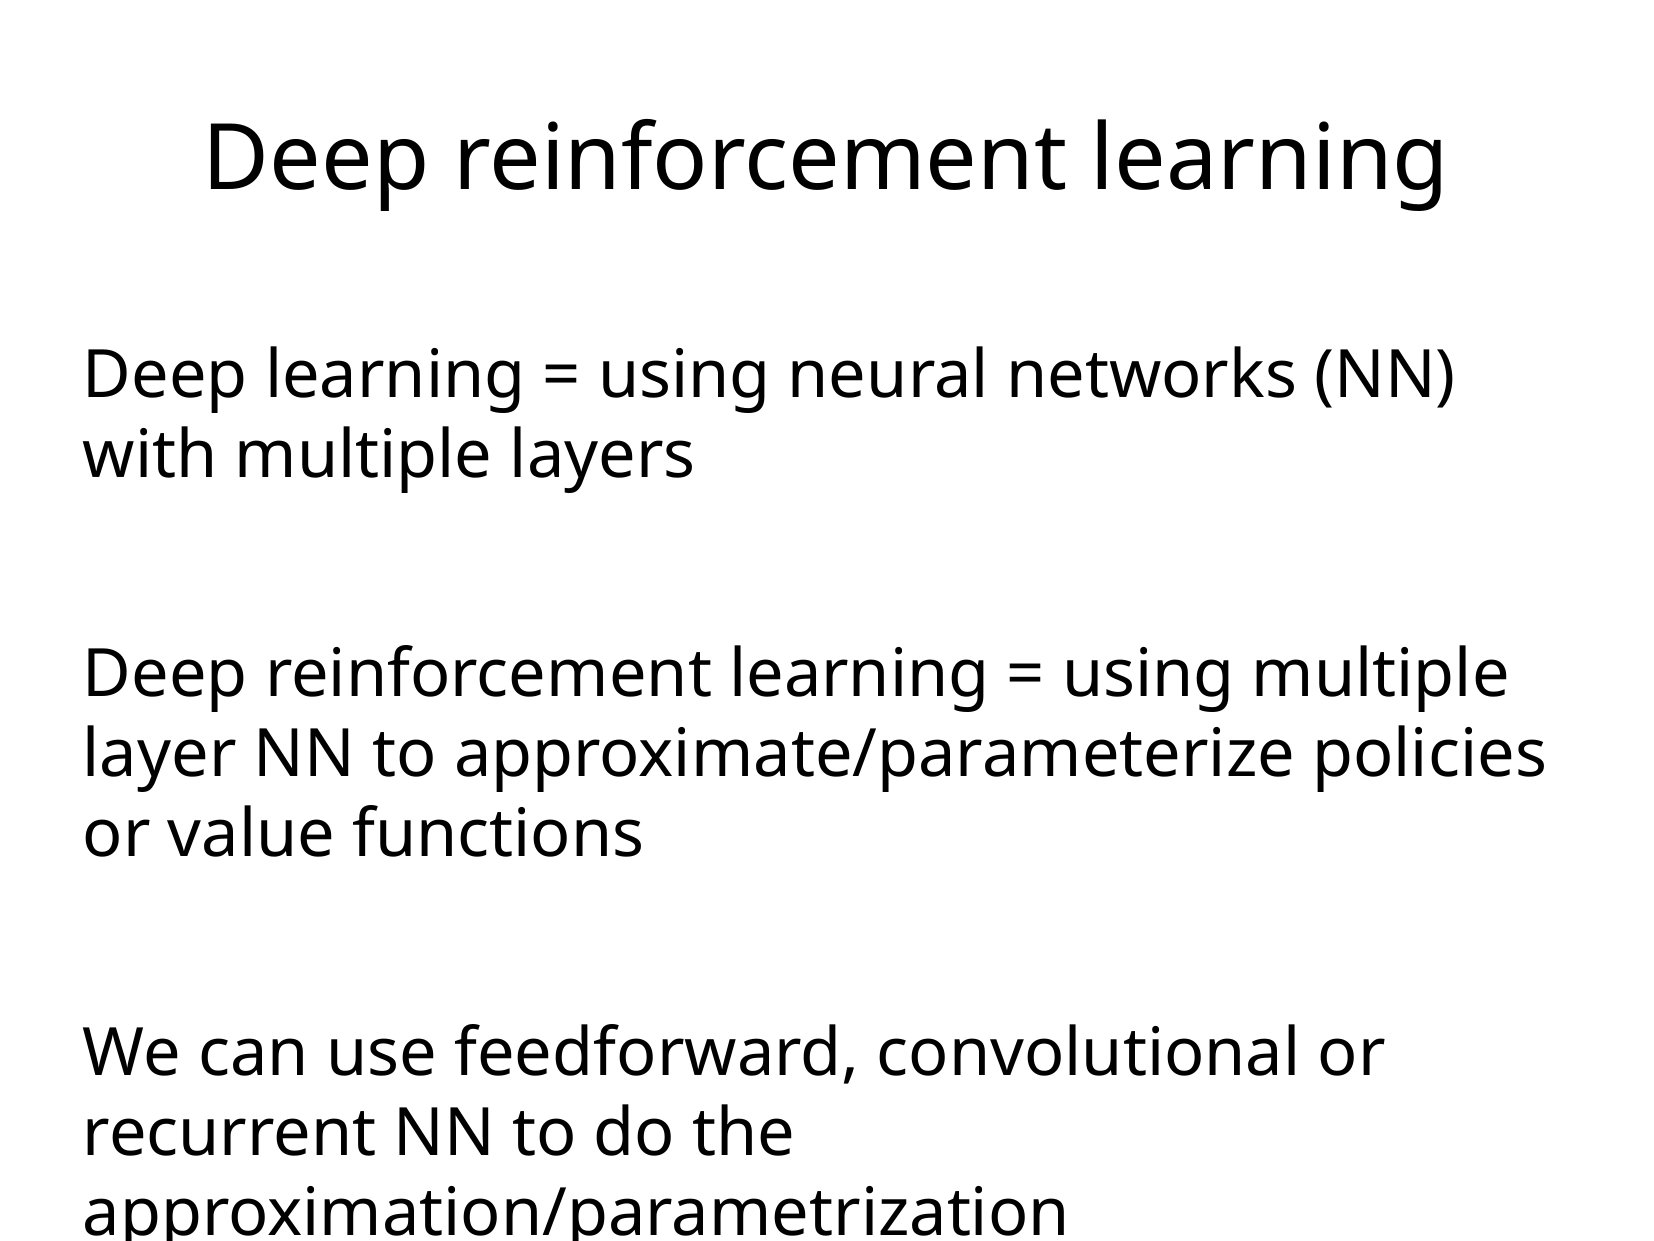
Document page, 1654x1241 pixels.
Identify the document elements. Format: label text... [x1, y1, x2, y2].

title Deep reinforcement learning [82, 49, 1571, 257]
list Deep learning = using neural networks (NN) with multiple layers Deep reinforcement learning = using multiple layer NN to approximate/parameterize policies or value functions We can use feedforward, convolutional or recurrent NN to do the approximation/parametrization [82, 330, 1571, 1182]
